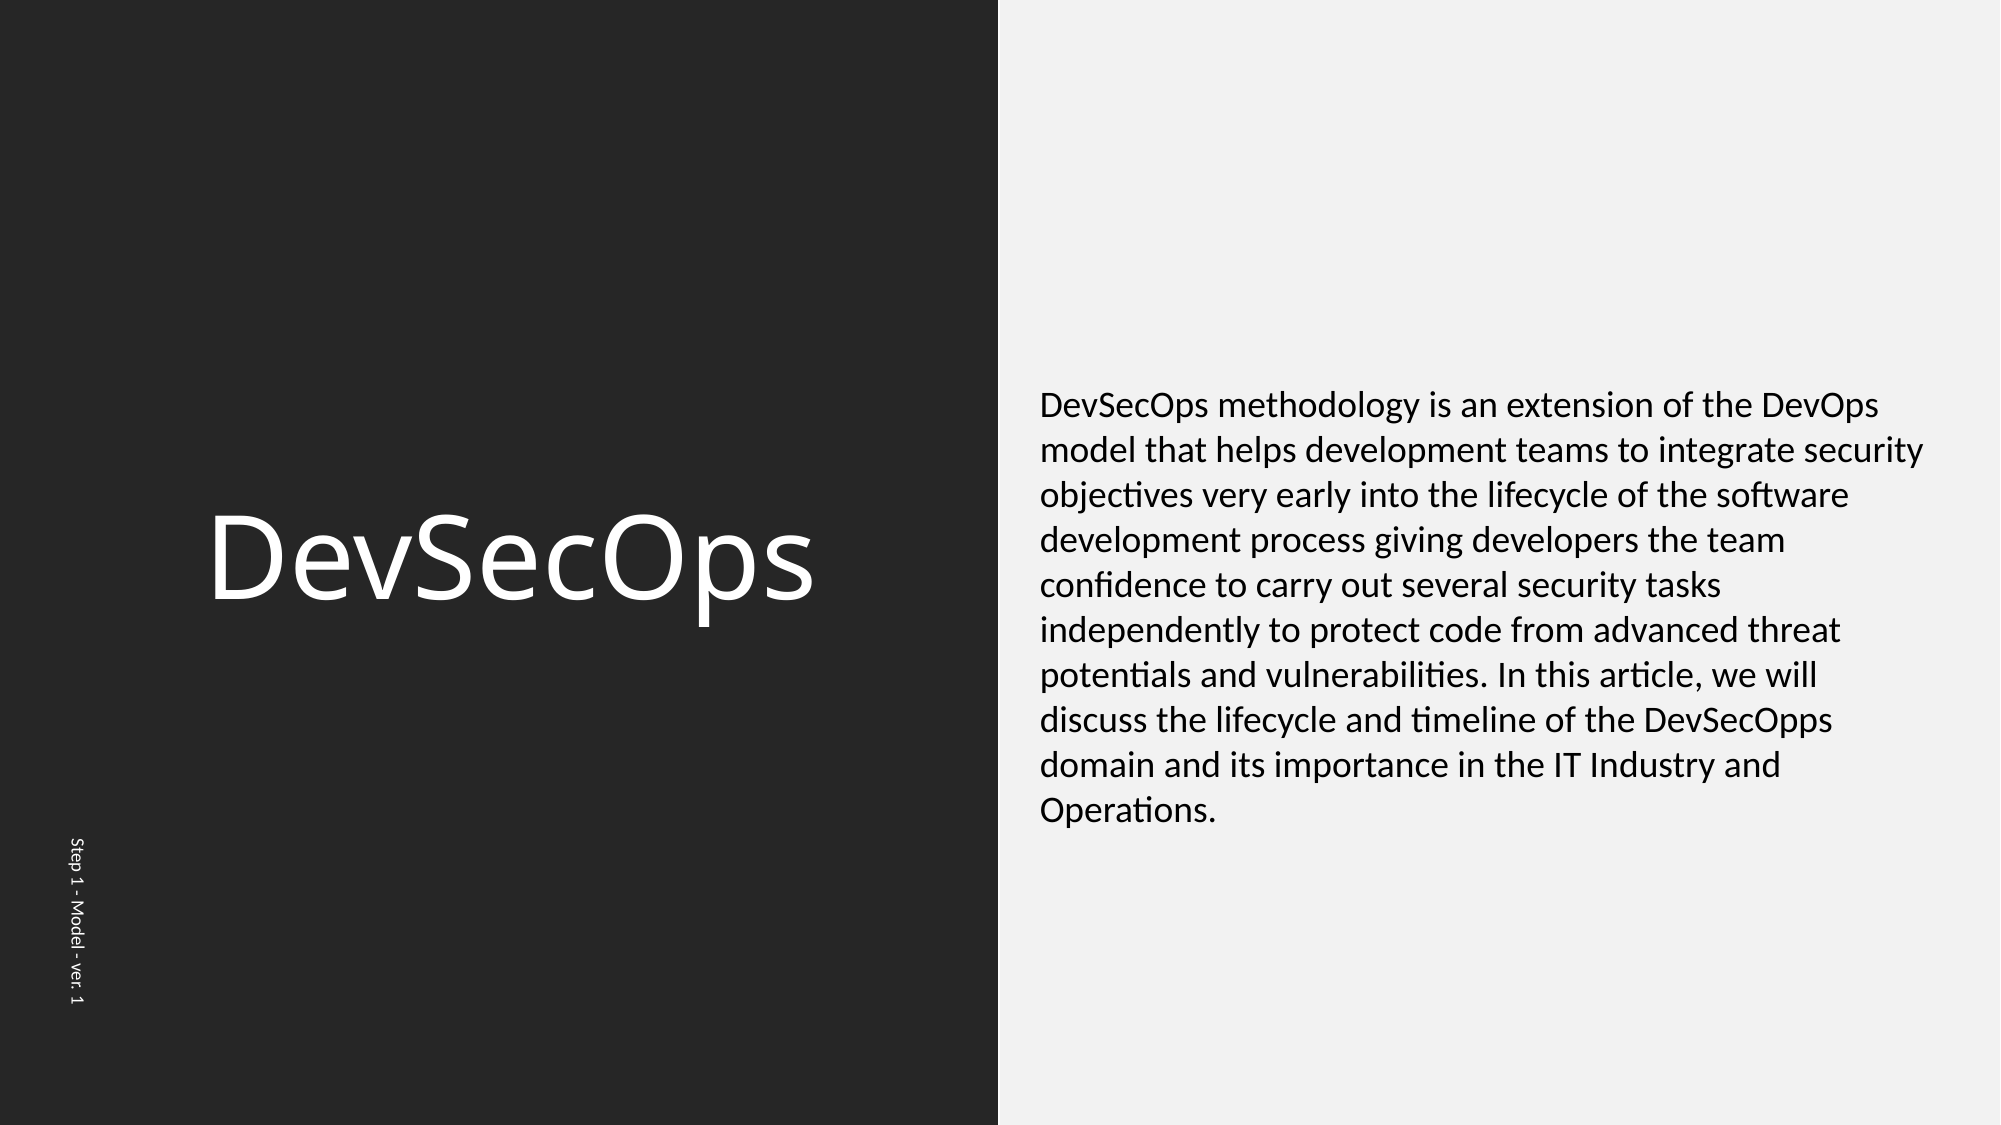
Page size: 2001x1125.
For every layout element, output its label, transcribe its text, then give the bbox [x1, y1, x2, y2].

text_box [999, 0, 2000, 1125]
footer Step 1 - Model - ver. 1 [53, 746, 105, 1020]
text_box [0, 0, 999, 1125]
text_box DevSecOps methodology is an extension of the DevOps model that helps development teams to integrate security objectives very early into the lifecycle of the software development process giving developers the team confidence to carry out several security tasks independently to protect code from advanced threat potentials and vulnerabilities. In this article, we will discuss the lifecycle and timeline of the DevSecOpps domain and its importance in the IT Industry and Operations. [1025, 372, 1947, 838]
title DevSecOps [189, 104, 893, 1020]
